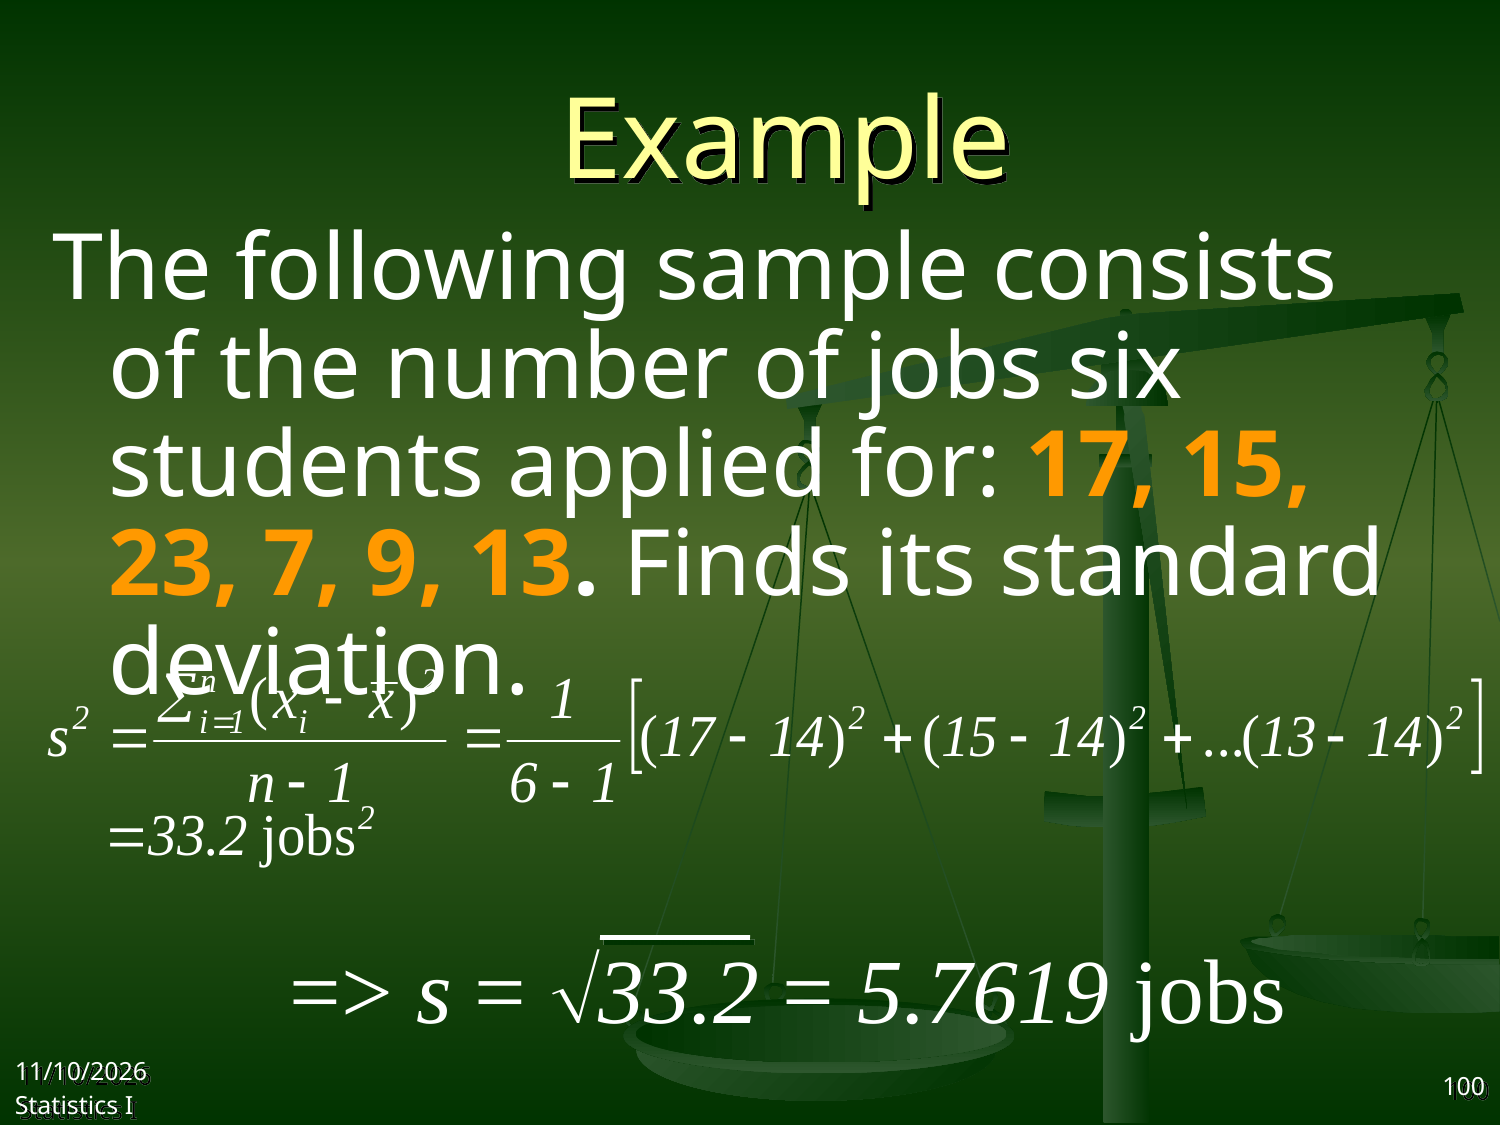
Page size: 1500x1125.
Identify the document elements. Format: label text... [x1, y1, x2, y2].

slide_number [0, 1049, 351, 1125]
list The following sample consists of the number of jobs six students applied for: 17, 15, 23, 7, 9, 13. Finds its standard deviation. [37, 212, 1451, 626]
title Example [100, 42, 1441, 225]
slide_number 100 [1149, 1049, 1500, 1125]
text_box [37, 653, 1488, 882]
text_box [274, 924, 1325, 1051]
